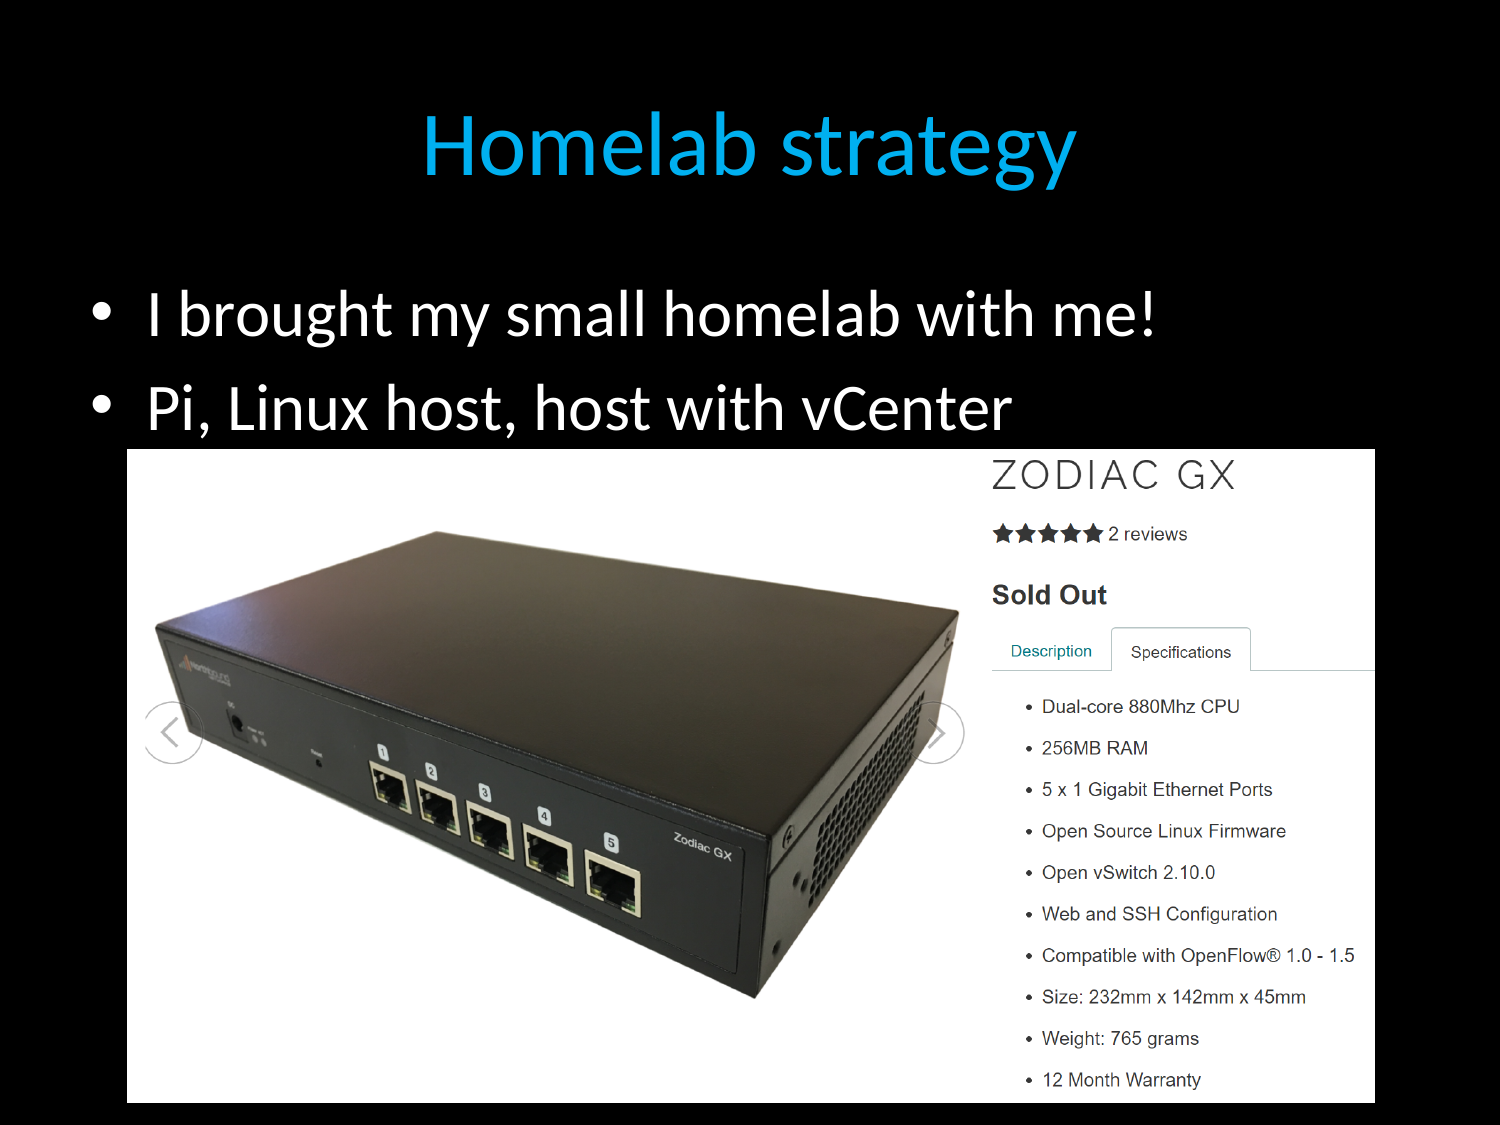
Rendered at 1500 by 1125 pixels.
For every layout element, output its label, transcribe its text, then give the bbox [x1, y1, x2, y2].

title Homelab strategy [75, 45, 1425, 233]
list I brought my small homelab with me! Pi, Linux host, host with vCenter [75, 262, 1425, 1000]
picture [126, 449, 1376, 1103]
